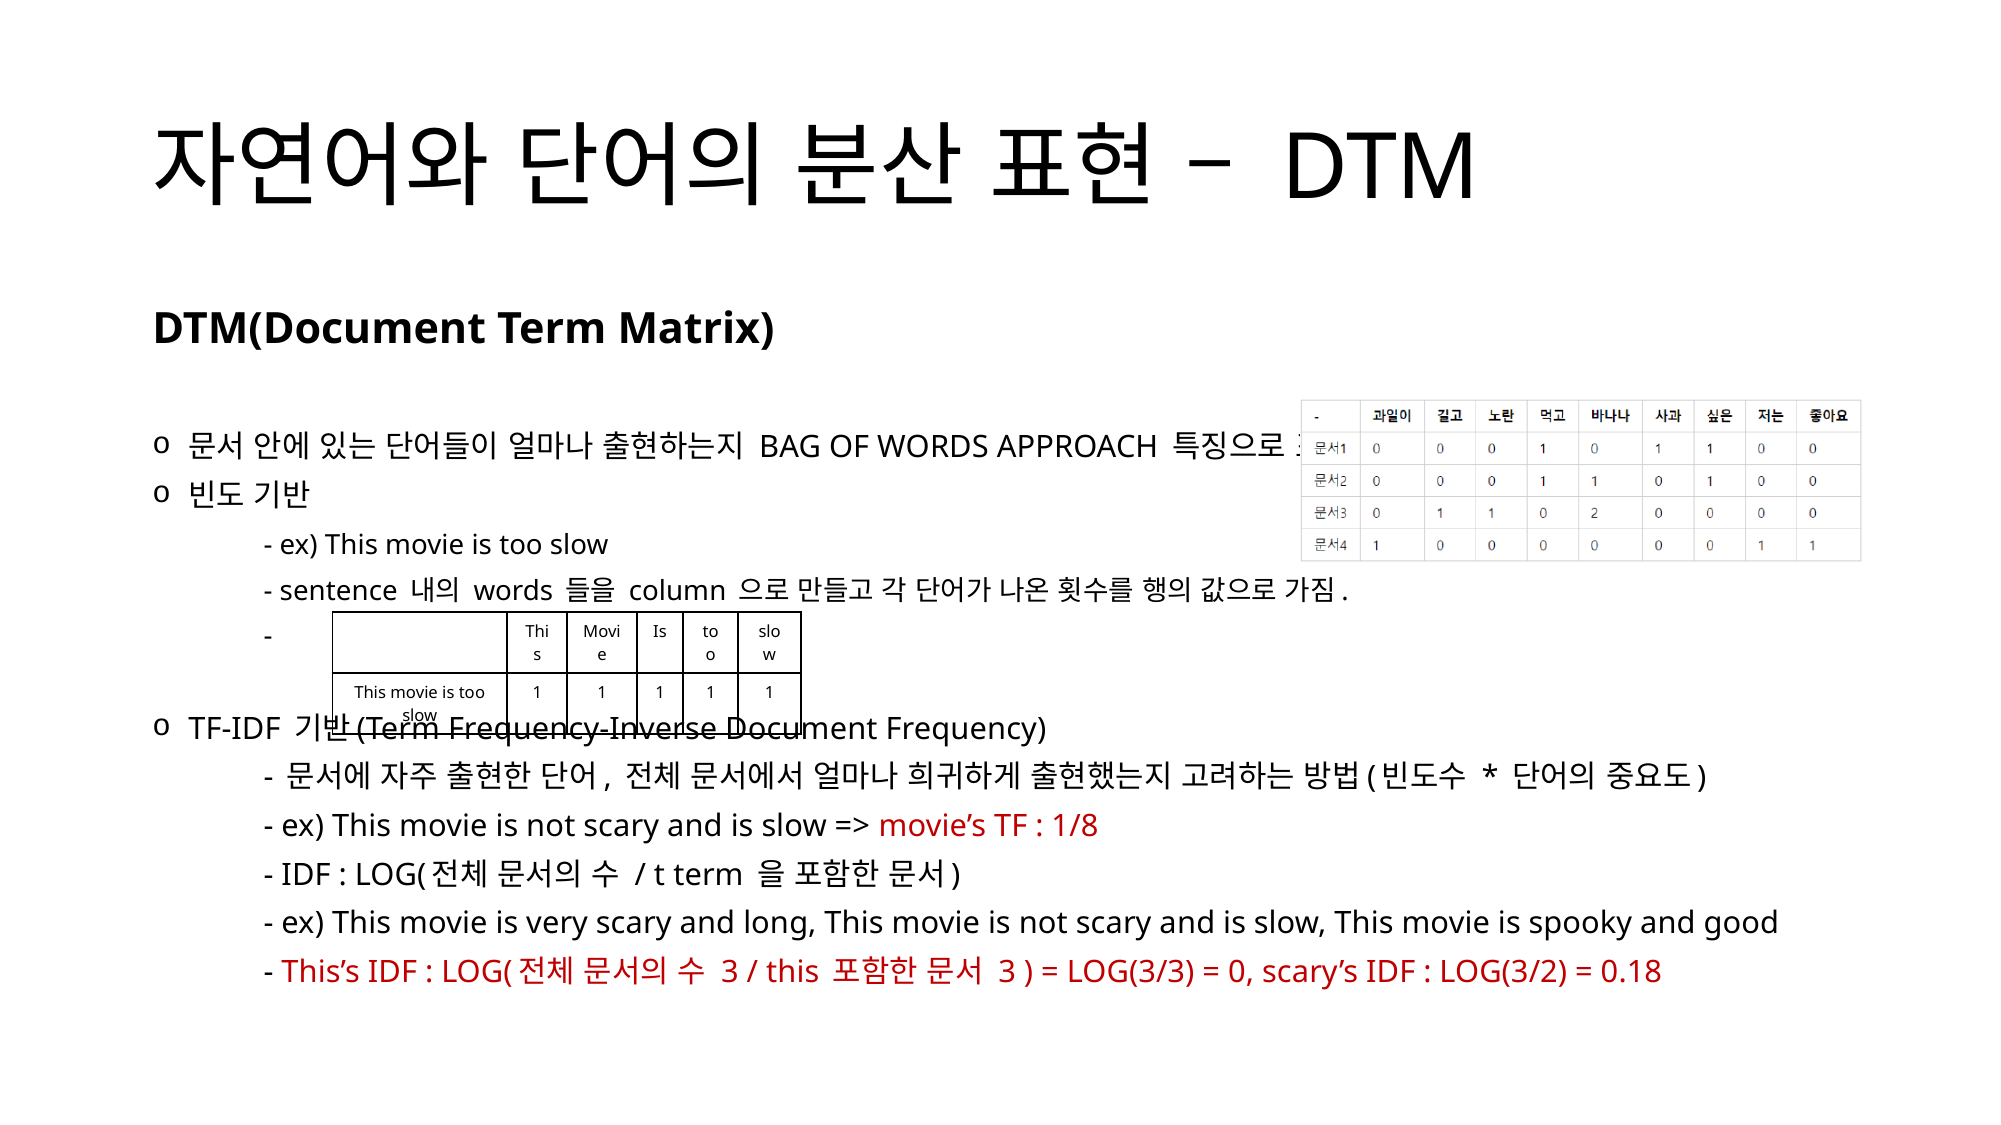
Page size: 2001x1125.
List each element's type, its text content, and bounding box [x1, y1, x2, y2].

list DTM(Document Term Matrix) 문서 안에 있는 단어들이 얼마나 출현하는지 BAG OF WORDS APPROACH 특징으로 표현. 빈도 기반 - ex) This movie is too slow - sentence 내의 words 들을 column 으로 만들고 각 단어가 나온 횟수를 행의 값으로 가짐. - TF-IDF 기반(Term Frequency-Inverse Document Frequency) - 문서에 자주 출현한 단어, 전체 문서에서 얼마나 희귀하게 출현했는지 고려하는 방법(빈도수 * 단어의 중요도) - ex) This movie is not scary and is slow => movie’s TF : 1/8 - IDF : LOG(전체 문서의 수 / t term 을 포함한 문서) - ex) This movie is very scary and long, This movie is not scary and is slow, This movie is spooky and good - This’s IDF : LOG(전체 문서의 수 3 / this 포함한 문서 3 ) = LOG(3/3) = 0, scary’s IDF : LOG(3/2) = 0.18 [137, 299, 1863, 1014]
picture [1300, 397, 1863, 563]
table_cell 1 [638, 674, 682, 733]
table_header [333, 613, 506, 672]
table_header This [508, 613, 566, 672]
table_cell 1 [568, 674, 636, 733]
table_cell 1 [508, 674, 566, 733]
table_cell This movie is too slow [333, 674, 506, 733]
title 자연어와 단어의 분산 표현 – DTM [137, 59, 1863, 278]
table_header too [684, 613, 737, 672]
table_header Movie [568, 613, 636, 672]
table_cell 1 [739, 674, 800, 733]
table_cell 1 [684, 674, 737, 733]
table_header slow [739, 613, 800, 672]
table_header Is [638, 613, 682, 672]
